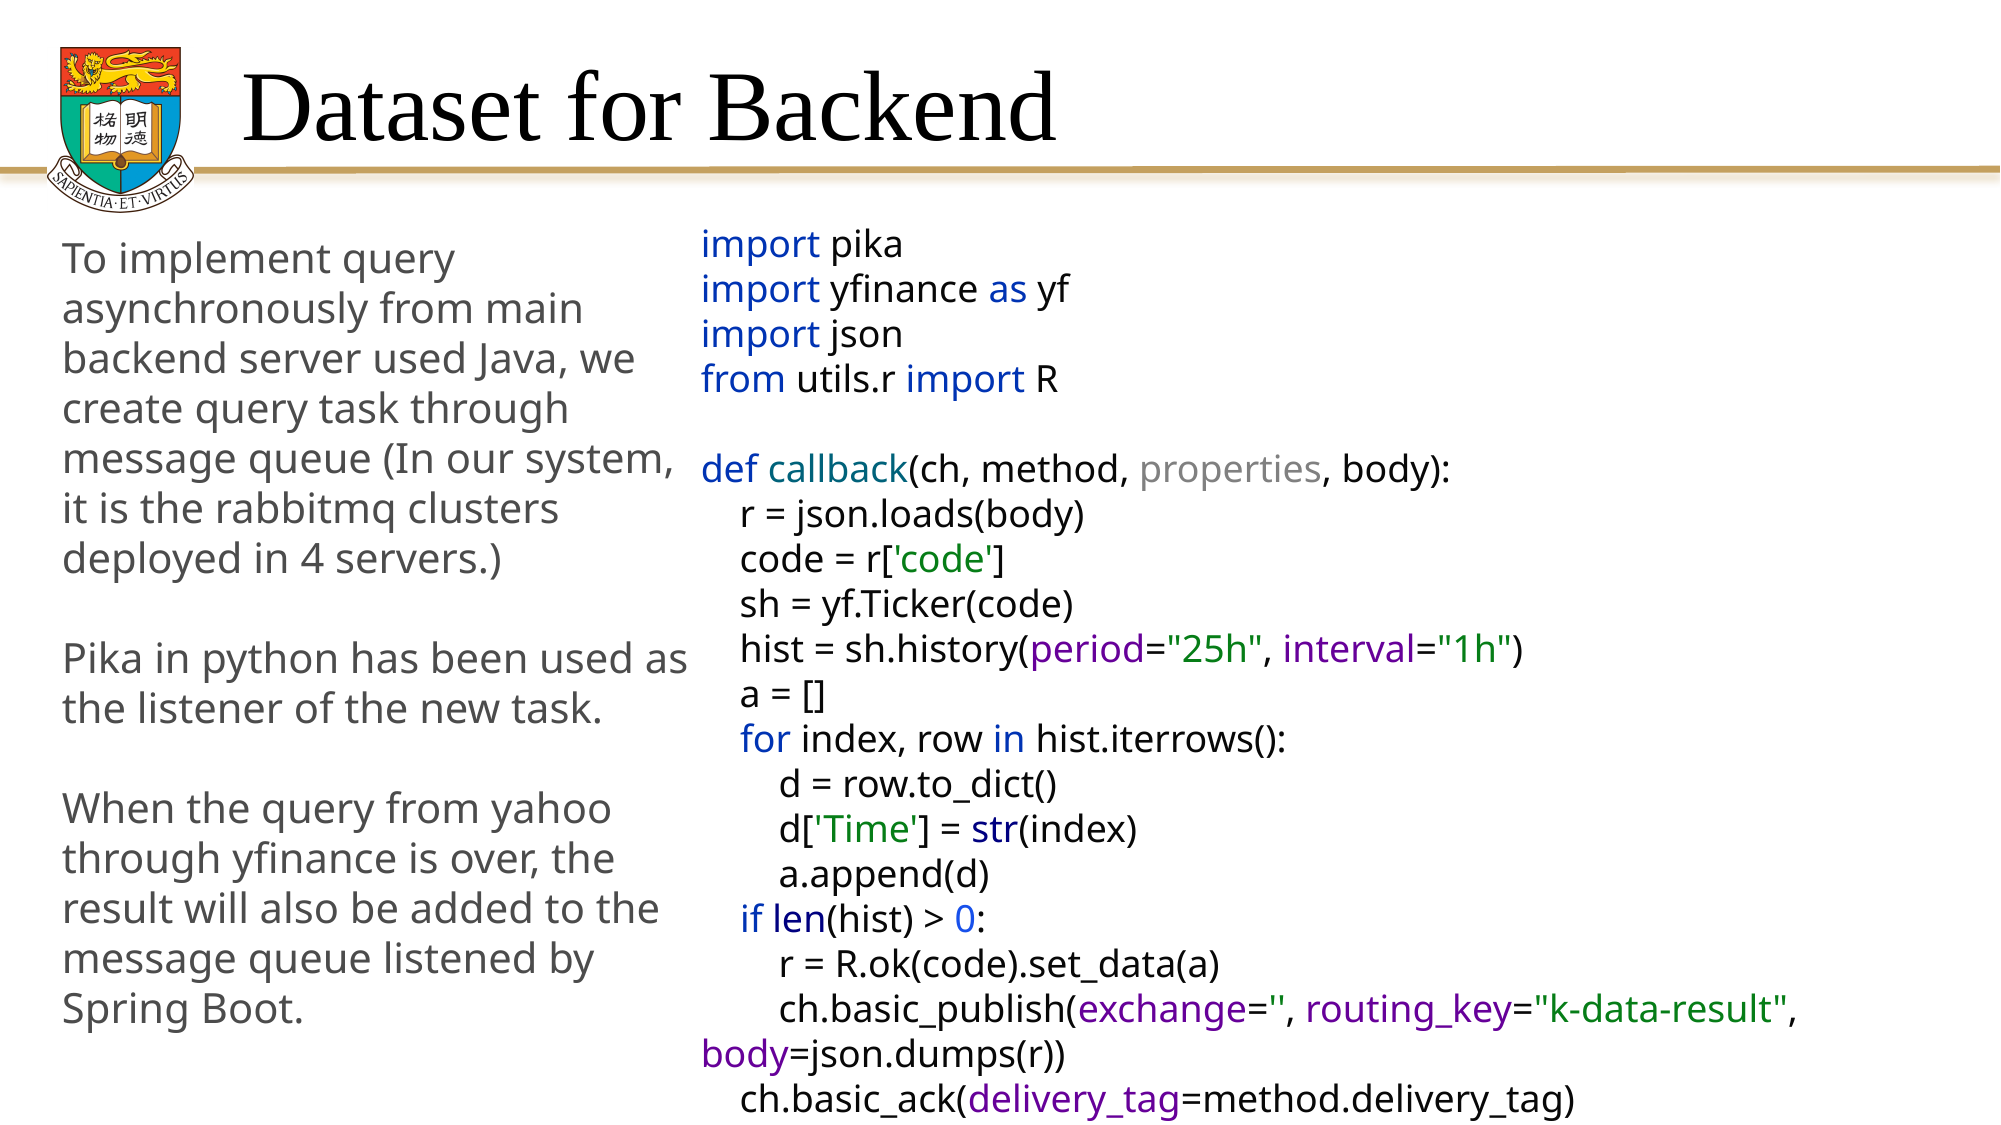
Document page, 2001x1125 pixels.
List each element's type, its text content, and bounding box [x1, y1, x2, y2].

text_box To implement query asynchronously from main backend server used Java, we create query task through message queue (In our system, it is the rabbitmq clusters deployed in 4 servers.) Pika in python has been used as the listener of the new task. When the query from yahoo through yfinance is over, the result will also be added to the message queue listened by Spring Boot. [47, 224, 686, 387]
text_box Dataset for Backend [226, 33, 1074, 168]
picture [47, 47, 194, 213]
text_box import pika import yfinance as yf import json from utils.r import R def callback(ch, method, properties, body): r = json.loads(body) code = r['code'] sh = yf.Ticker(code) hist = sh.history(period="25h", interval="1h") a = [] for index, row in hist.iterrows(): d = row.to_dict() d['Time'] = str(index) a.append(d) if len(hist) > 0: r = R.ok(code).set_data(a) ch.basic_publish(exchange='', routing_key="k-data-result", body=json.dumps(r)) ch.basic_ack(delivery_tag=method.delivery_tag) def main(): connection = pika.BlockingConnection(pika.ConnectionParameters('localhost')) channel = connection.channel() channel.basic_consume(queue='k-data-query', on_message_callback=callback, auto_ack=False) channel.start_consuming() if __name__ == '__main__': main() [686, 212, 2000, 1125]
